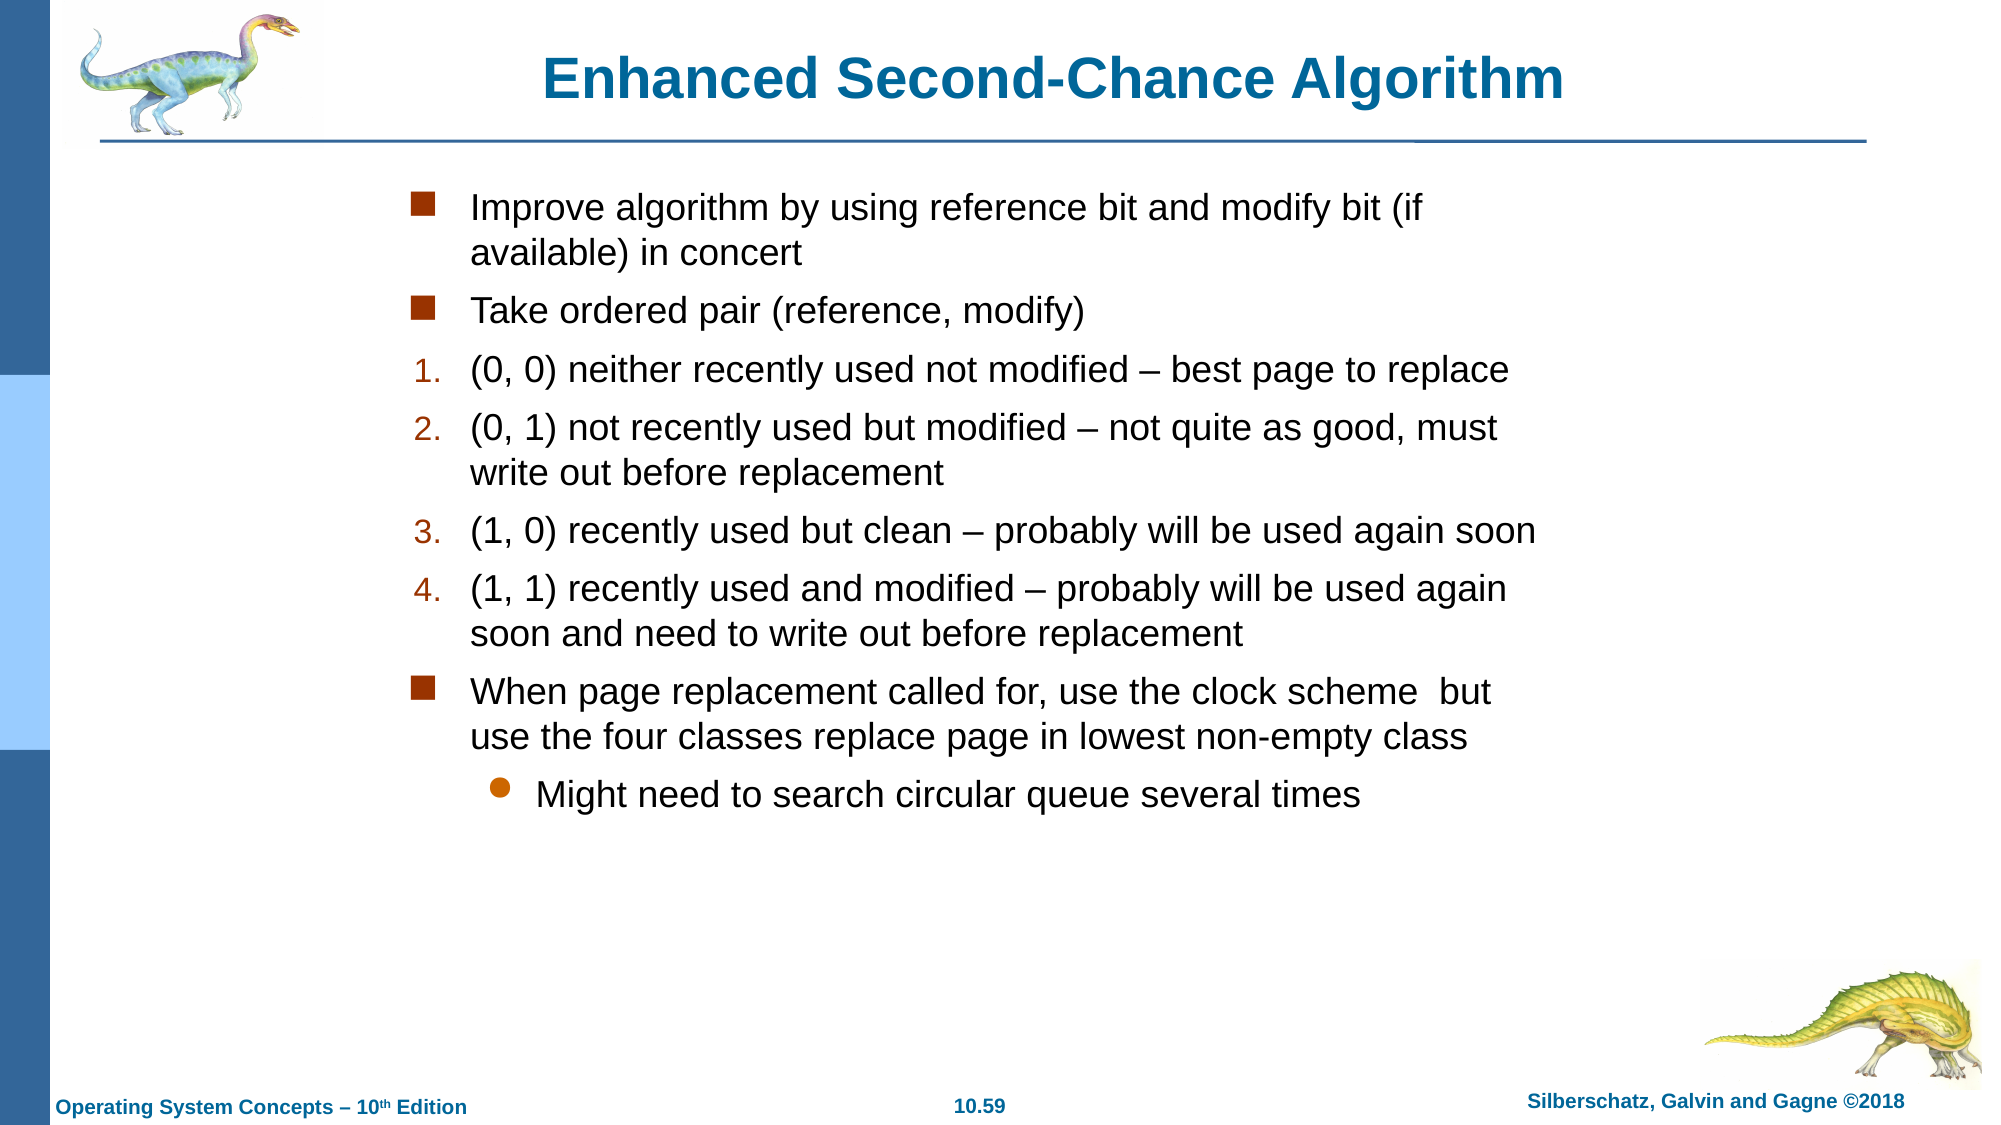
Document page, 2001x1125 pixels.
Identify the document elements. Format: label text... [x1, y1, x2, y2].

title Enhanced Second-Chance Algorithm [416, 22, 1692, 118]
picture [1700, 959, 1982, 1090]
list Improve algorithm by using reference bit and modify bit (if available) in concert Take ordered pair (reference, modify) (0, 0) neither recently used not modified – best page to replace (0, 1) not recently used but modified – not quite as good, must write out before replacement (1, 0) recently used but clean – probably will be used again soon (1, 1) recently used and modified – probably will be used again soon and need to write out before replacement When page replacement called for, use the clock scheme but use the four classes replace page in lowest non-empty class Might need to search circular queue several times [398, 175, 1573, 1021]
picture [62, 0, 324, 149]
